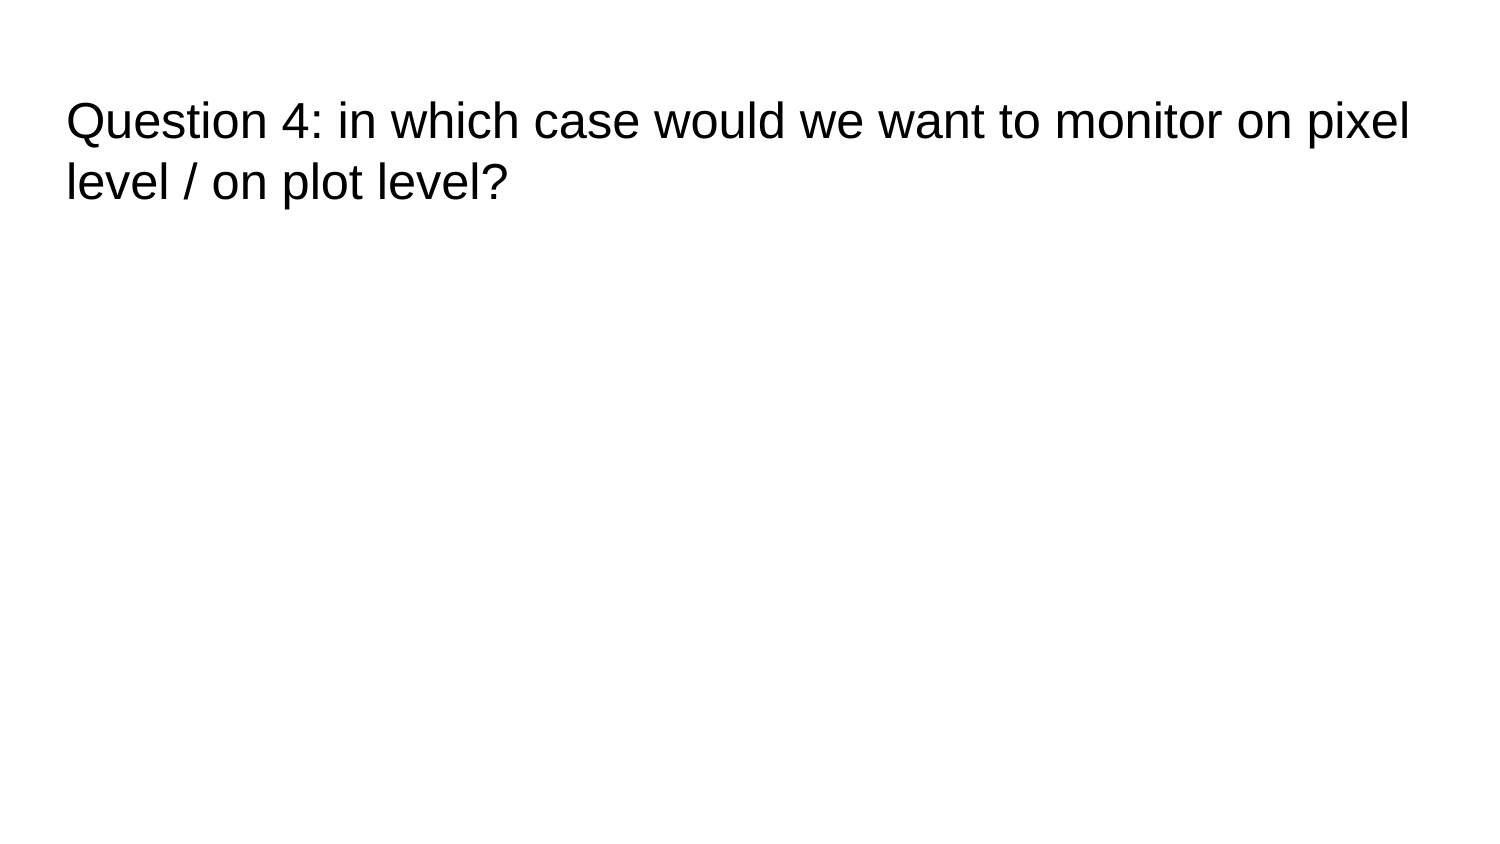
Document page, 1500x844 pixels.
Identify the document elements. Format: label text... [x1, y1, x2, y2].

title Question 4: in which case would we want to monitor on pixel level / on plot level? [51, 72, 1449, 287]
